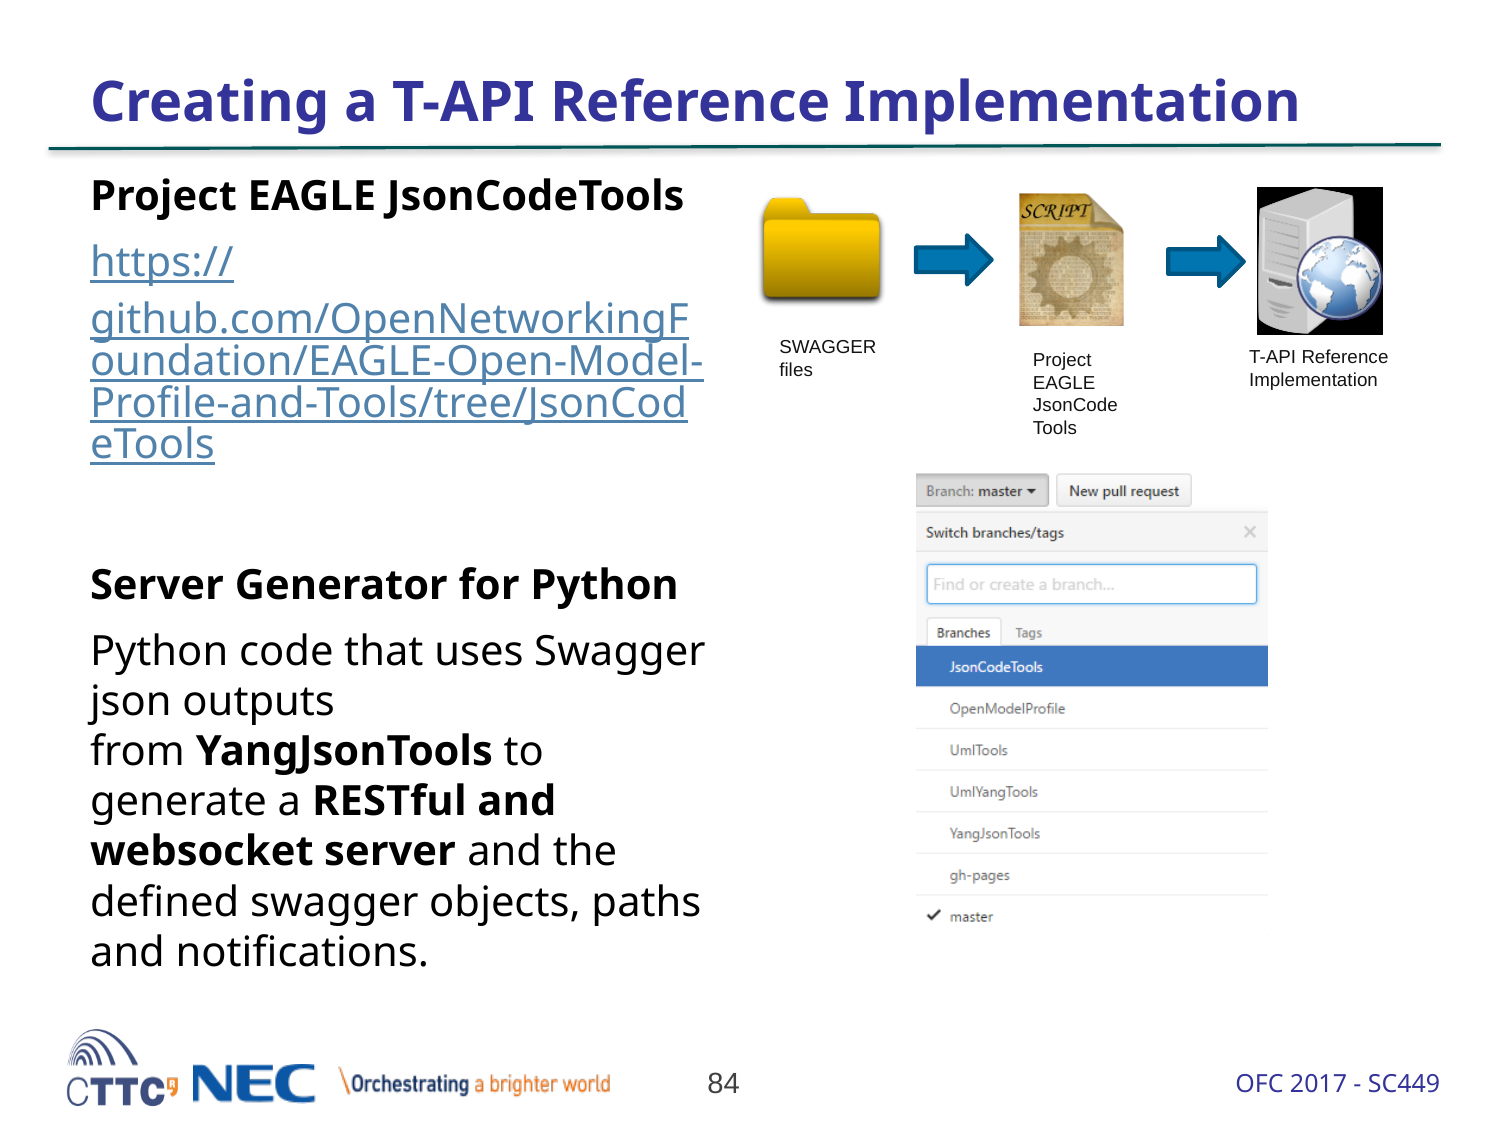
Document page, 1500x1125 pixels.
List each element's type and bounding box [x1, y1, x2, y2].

picture [193, 1064, 611, 1104]
title [74, 57, 1426, 141]
footer [1220, 1060, 1491, 1102]
picture [64, 1027, 180, 1110]
list [74, 160, 724, 1024]
picture [915, 470, 1268, 936]
text_box [751, 179, 1411, 447]
slide_number [651, 1057, 797, 1118]
